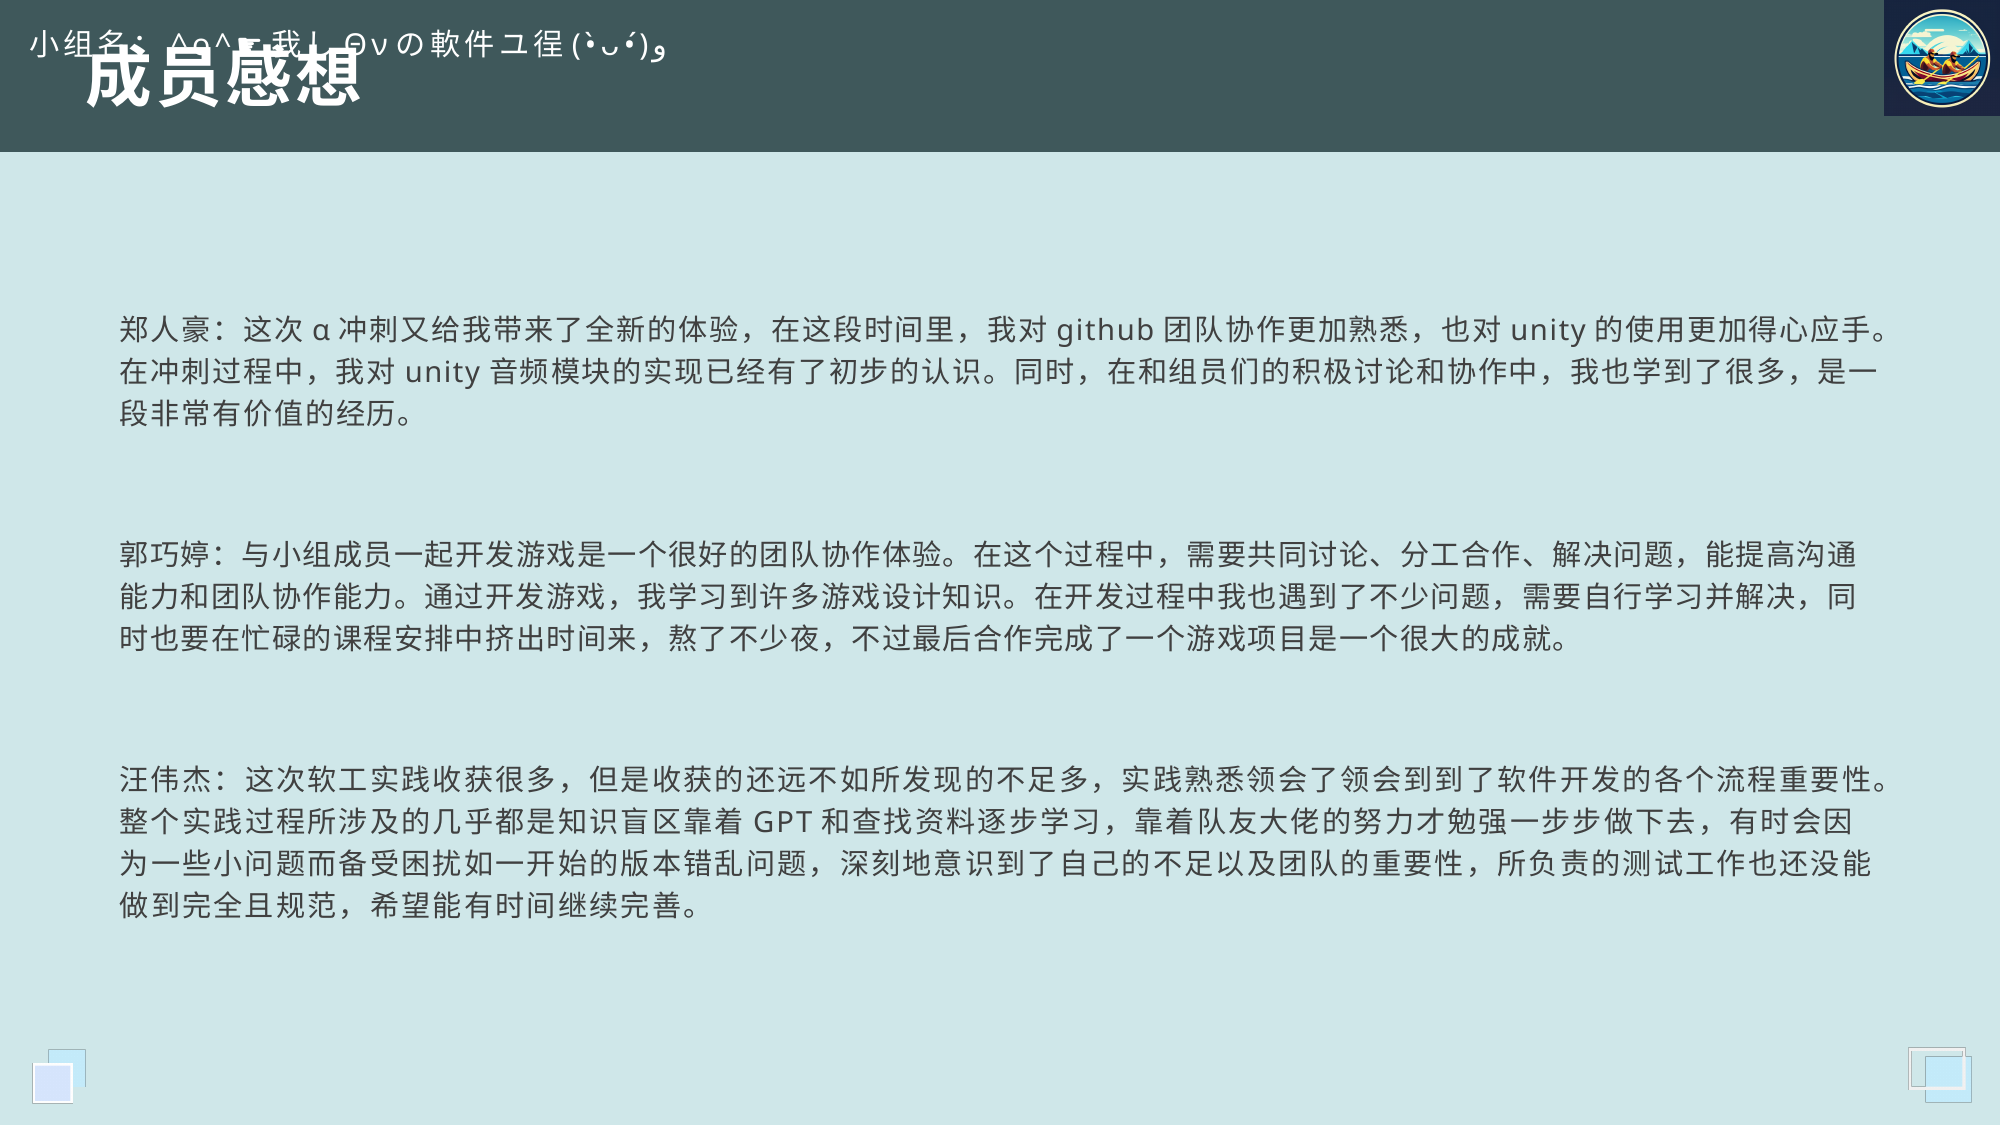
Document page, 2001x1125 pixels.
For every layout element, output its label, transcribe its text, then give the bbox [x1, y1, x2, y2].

picture [1881, 1026, 2000, 1125]
text_box [0, 0, 2000, 153]
text_box 小组名：^o^☛我しΘνの軟件ユ徎(•̀ᴗ•́)و [18, 13, 709, 102]
text_box 汪伟杰：这次软工实践收获很多，但是收获的还远不如所发现的不足多，实践熟悉领会了领会到到了软件开发的各个流程重要性。整个实践过程所涉及的几乎都是知识盲区靠着GPT和查找资料逐步学习，靠着队友大佬的努力才勉强一步步做下去，有时会因为一些小问题而备受困扰如一开始的版本错乱问题，深刻地意识到了自己的不足以及团队的重要性，所负责的测试工作也还没能做到完全且规范，希望能有时间继续完善。 [109, 750, 1891, 1045]
picture [1884, 0, 2000, 116]
text_box 成员感想 [75, 24, 1925, 125]
picture [0, 1026, 119, 1125]
text_box 郭巧婷：与小组成员一起开发游戏是一个很好的团队协作体验。在这个过程中，需要共同讨论、分工合作、解决问题，能提高沟通能力和团队协作能力。通过开发游戏，我学习到许多游戏设计知识。在开发过程中我也遇到了不少问题，需要自行学习并解决，同时也要在忙碌的课程安排中挤出时间来，熬了不少夜，不过最后合作完成了一个游戏项目是一个很大的成就。 [109, 525, 1891, 700]
text_box 郑人豪：这次α冲刺又给我带来了全新的体验，在这段时间里，我对github团队协作更加熟悉，也对unity的使用更加得心应手。在冲刺过程中，我对unity音频模块的实现已经有了初步的认识。同时，在和组员们的积极讨论和协作中，我也学到了很多，是一段非常有价值的经历。 [109, 299, 1891, 475]
